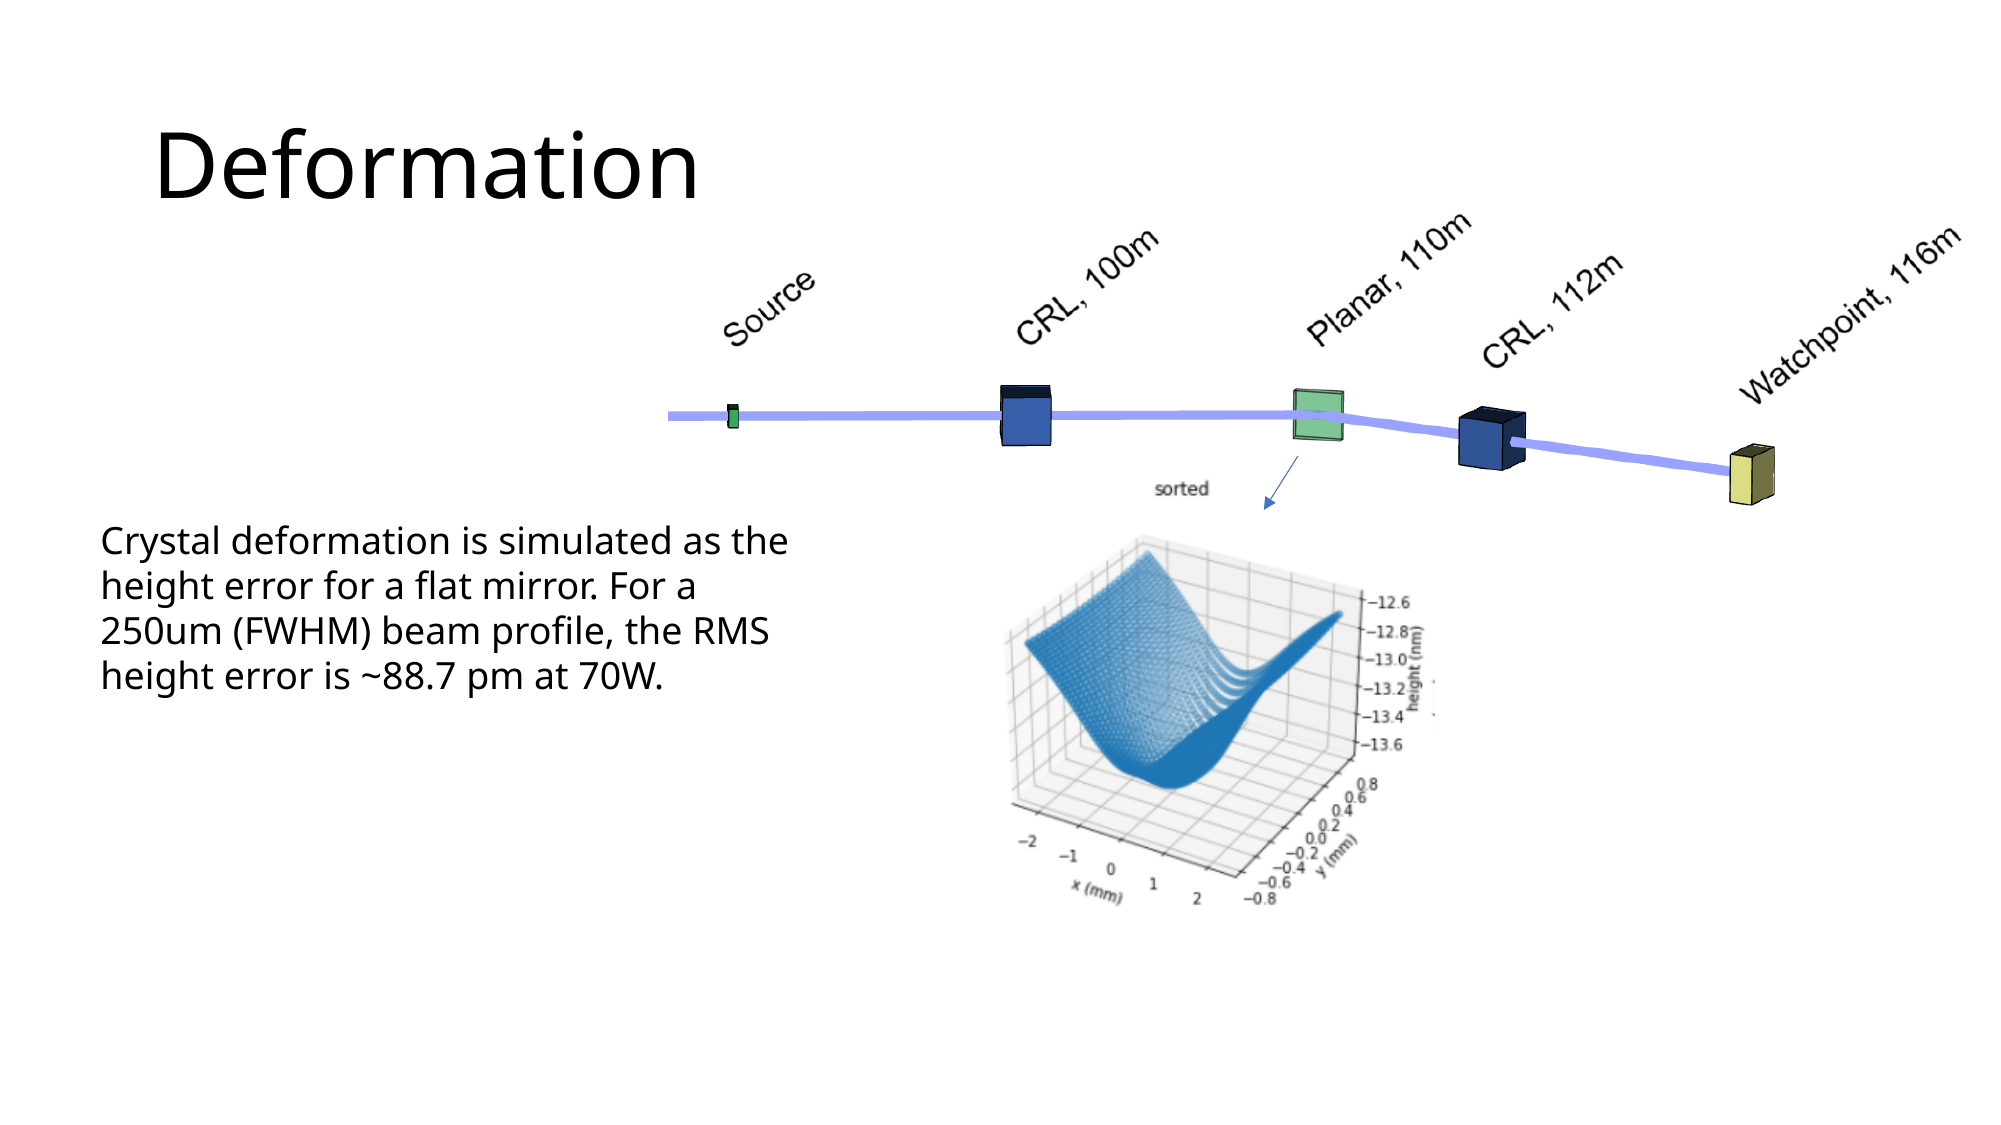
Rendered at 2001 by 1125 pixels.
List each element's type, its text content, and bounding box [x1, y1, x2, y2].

picture [668, 188, 1980, 927]
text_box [1263, 455, 1298, 510]
text_box Crystal deformation is simulated as the height error for a flat mirror. For a 250um (FWHM) beam profile, the RMS height error is ~88.7 pm at 70W. [85, 509, 823, 705]
title Deformation [137, 59, 1863, 278]
